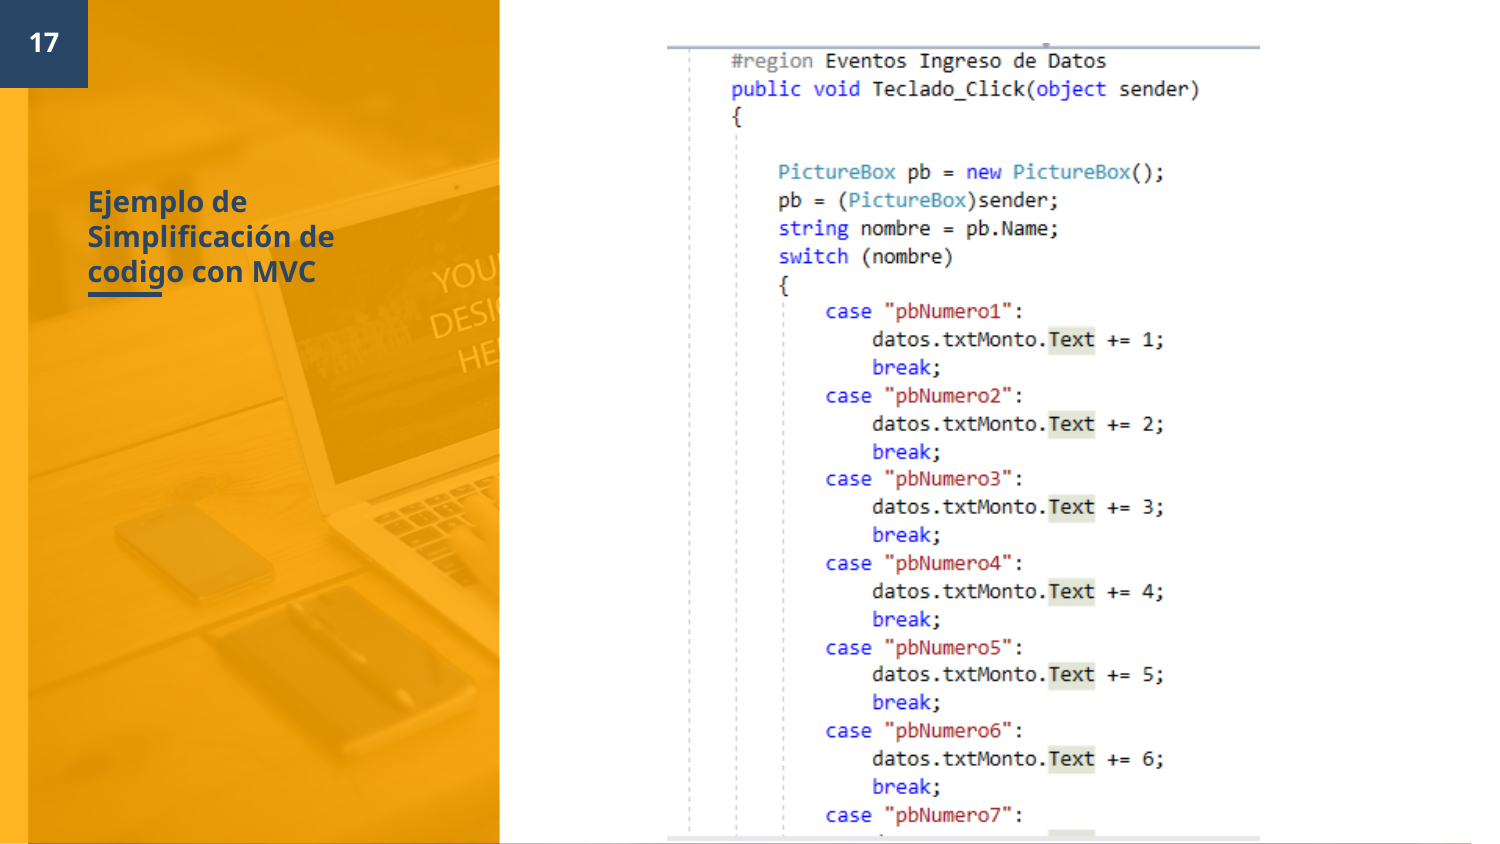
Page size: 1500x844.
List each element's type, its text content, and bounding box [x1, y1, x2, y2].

picture [666, 43, 1260, 841]
slide_number 17 [0, 0, 89, 88]
title Ejemplo de Simplificación de codigo con MVC [72, 171, 425, 304]
